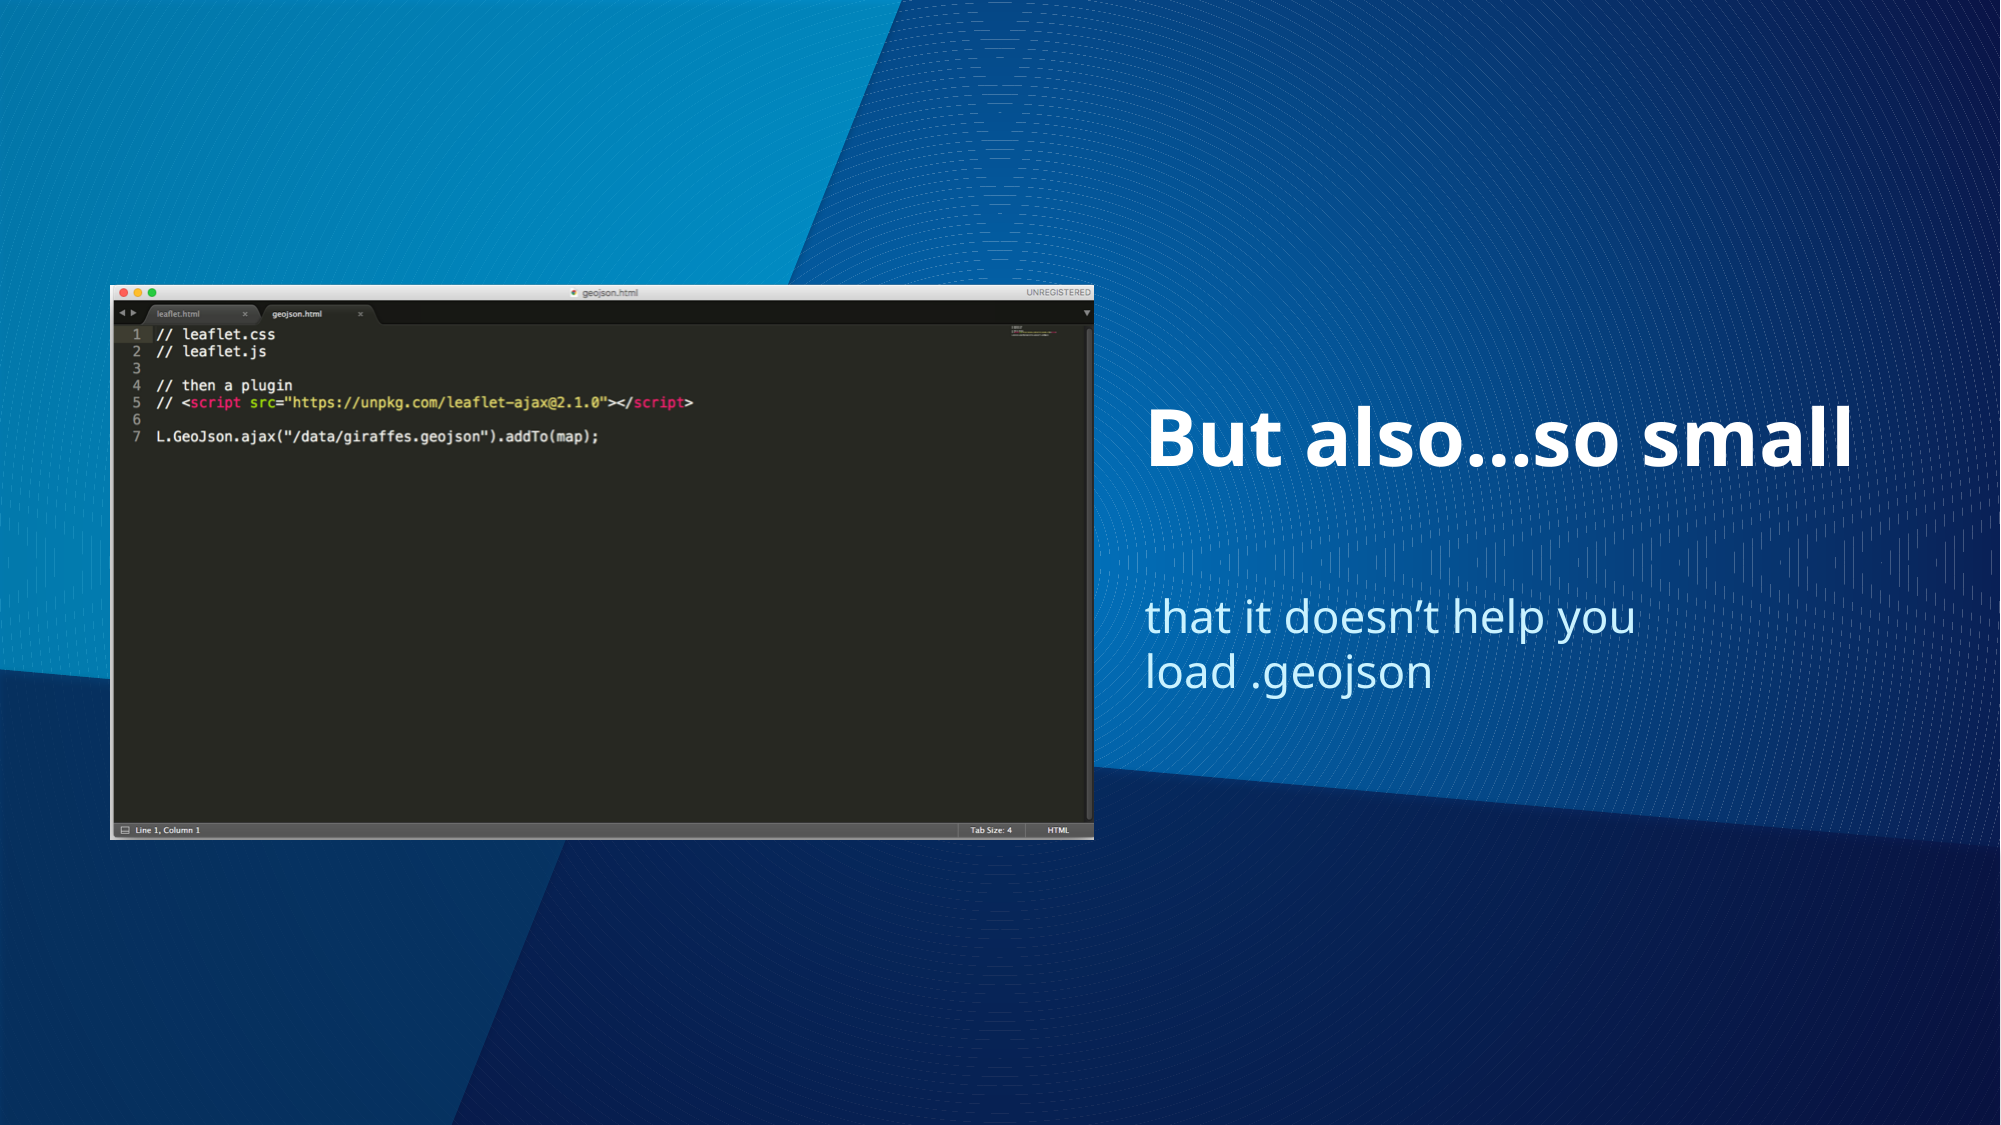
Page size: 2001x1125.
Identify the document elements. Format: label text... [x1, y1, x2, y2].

title But also…so small [1144, 481, 1888, 577]
picture [110, 284, 1095, 841]
list that it doesn’t help you load .geojson [1144, 587, 1888, 699]
